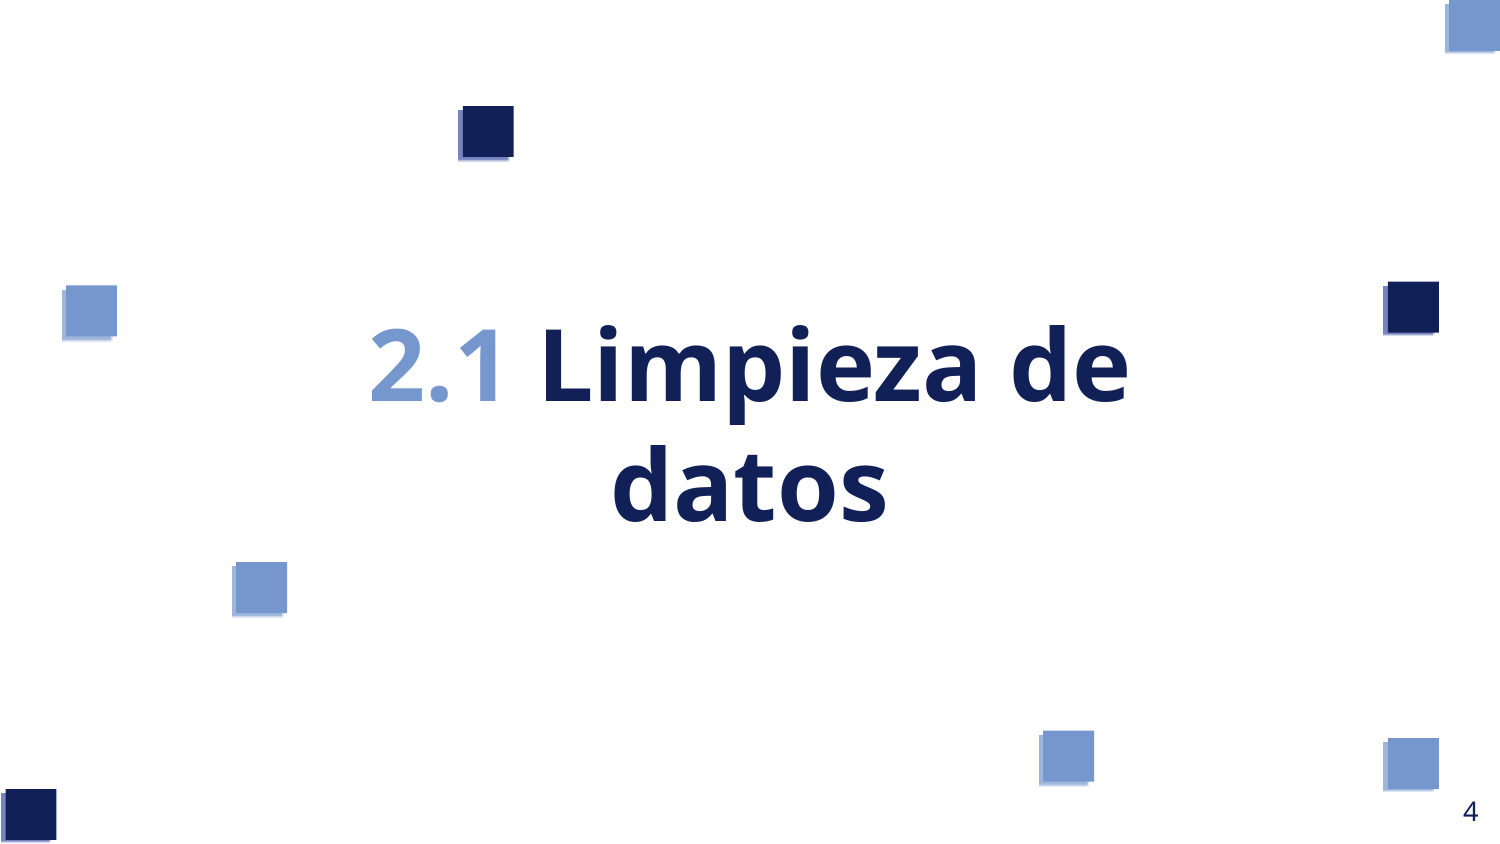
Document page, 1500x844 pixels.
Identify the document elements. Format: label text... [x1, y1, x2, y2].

title 2.1 Limpieza de datos [319, 214, 1181, 630]
text_box [462, 106, 514, 157]
text_box [236, 562, 288, 614]
slide_number ‹#› [1403, 779, 1494, 844]
text_box [1043, 730, 1095, 782]
